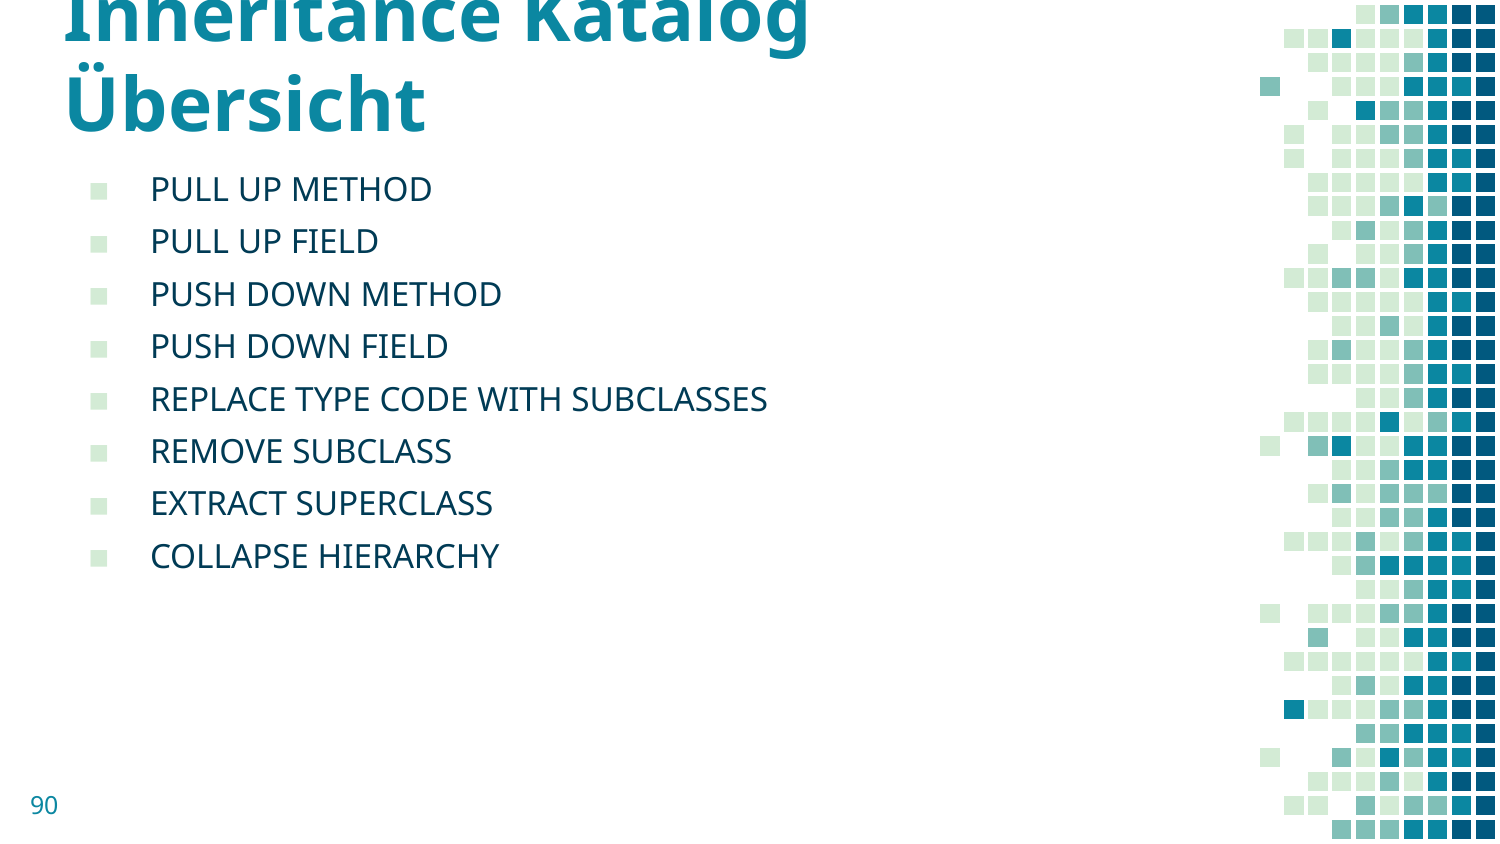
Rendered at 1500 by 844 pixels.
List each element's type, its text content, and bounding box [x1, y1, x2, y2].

title Inheritance Katalog Übersicht [49, 20, 1159, 162]
list PULL UP METHOD PULL UP FIELD PUSH DOWN METHOD PUSH DOWN FIELD REPLACE TYPE CODE WITH SUBCLASSES REMOVE SUBCLASS EXTRACT SUPERCLASS COLLAPSE HIERARCHY [60, 152, 1170, 784]
slide_number 90 [15, 774, 105, 839]
